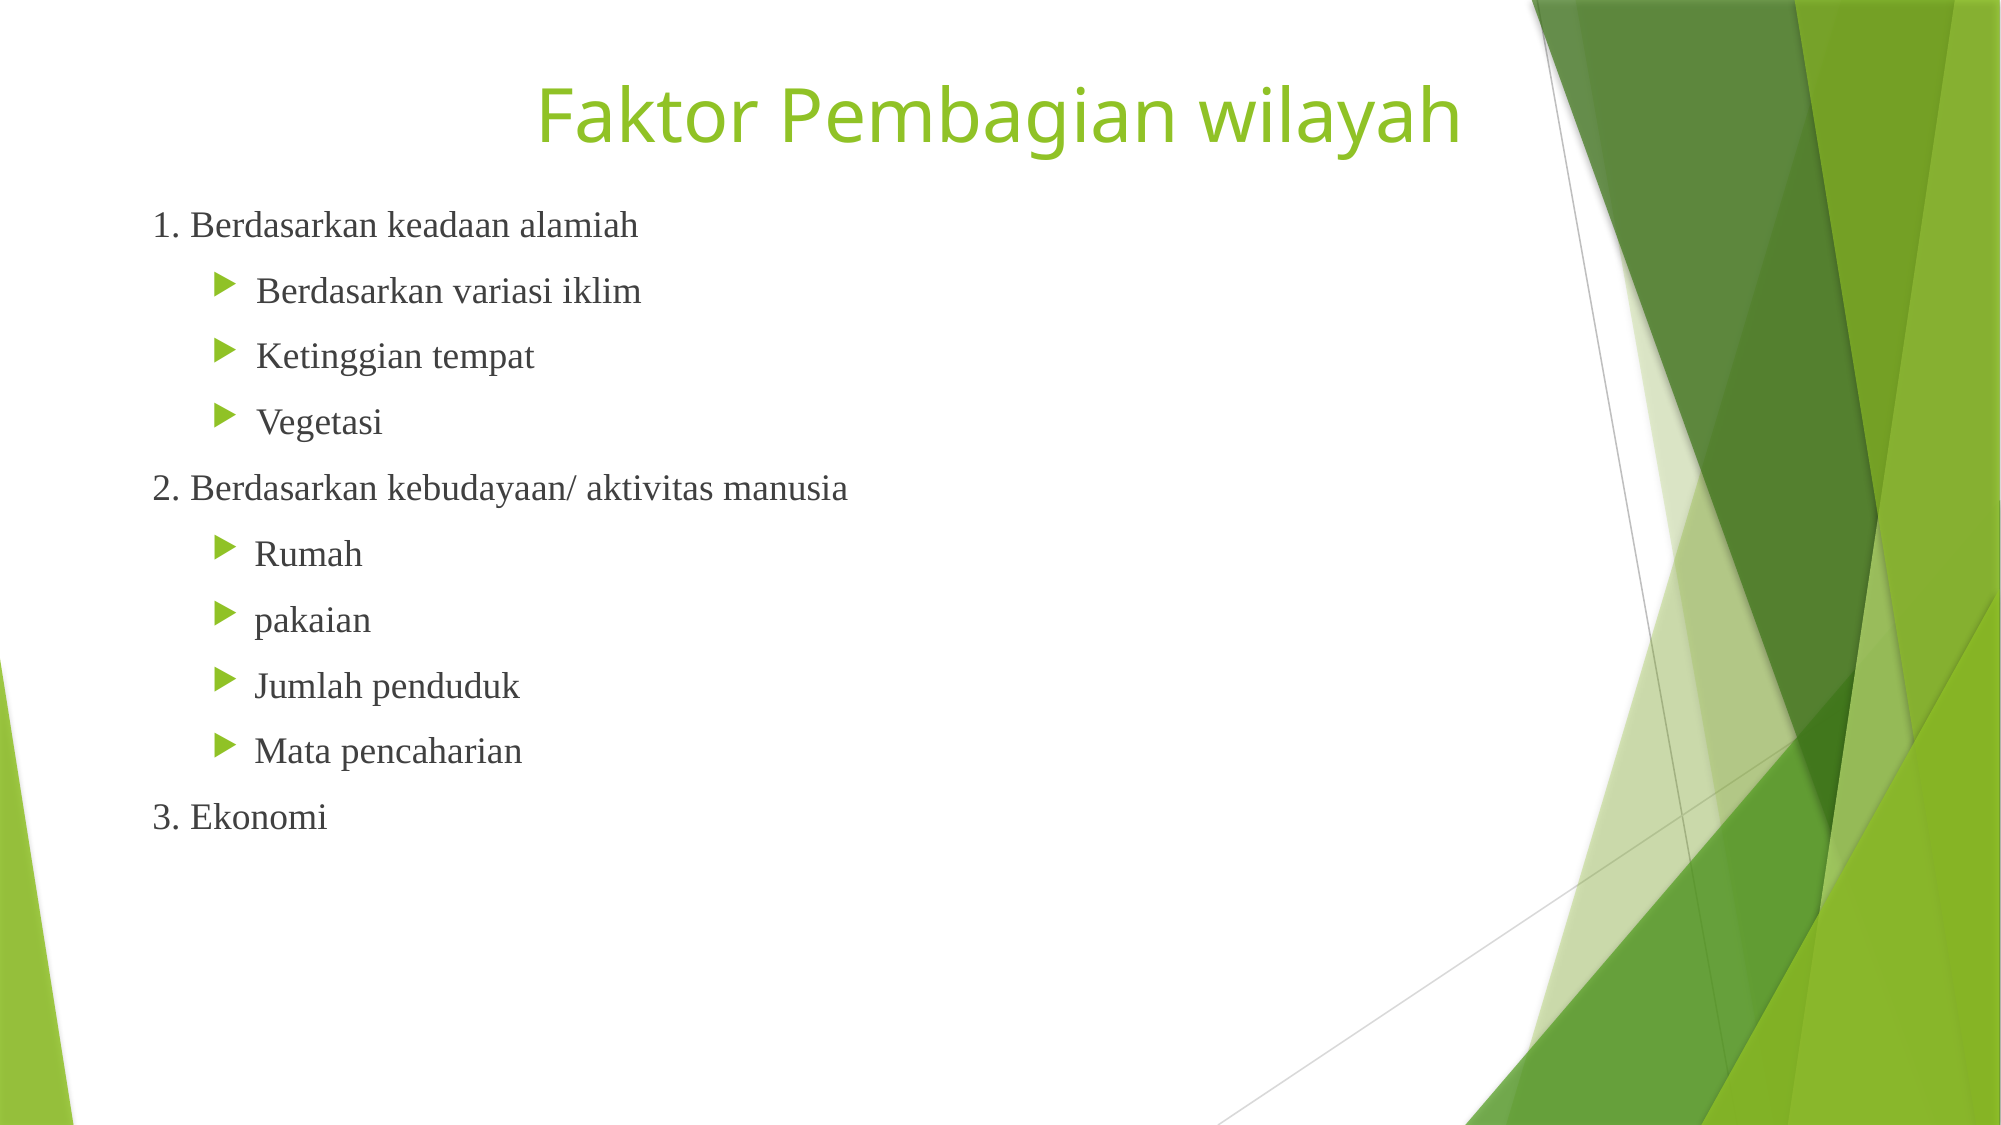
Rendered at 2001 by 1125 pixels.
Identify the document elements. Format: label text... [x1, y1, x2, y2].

list 1. Berdasarkan keadaan alamiah Berdasarkan variasi iklim Ketinggian tempat Vegetasi 2. Berdasarkan kebudayaan/ aktivitas manusia Rumah pakaian Jumlah penduduk Mata pencaharian 3. Ekonomi [137, 192, 1863, 1066]
title Faktor Pembagian wilayah [137, 59, 1863, 192]
